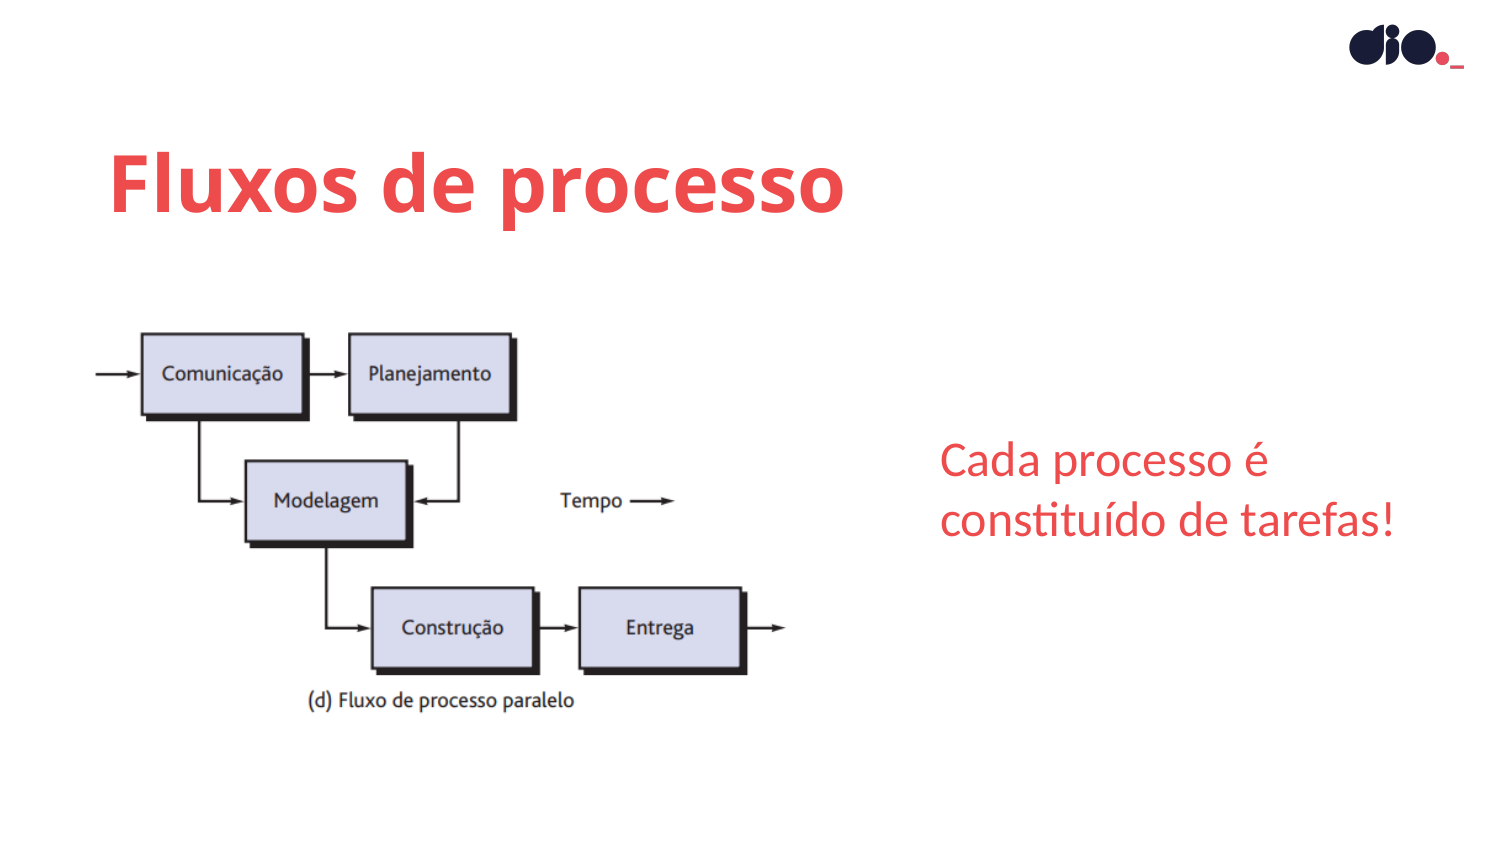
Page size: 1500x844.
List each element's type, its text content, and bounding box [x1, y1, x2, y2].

picture [55, 298, 900, 727]
text_box Cada processo é constituído de tarefas! [904, 411, 1476, 561]
picture [1334, 15, 1474, 78]
text_box Fluxos de processo [92, 104, 1448, 243]
